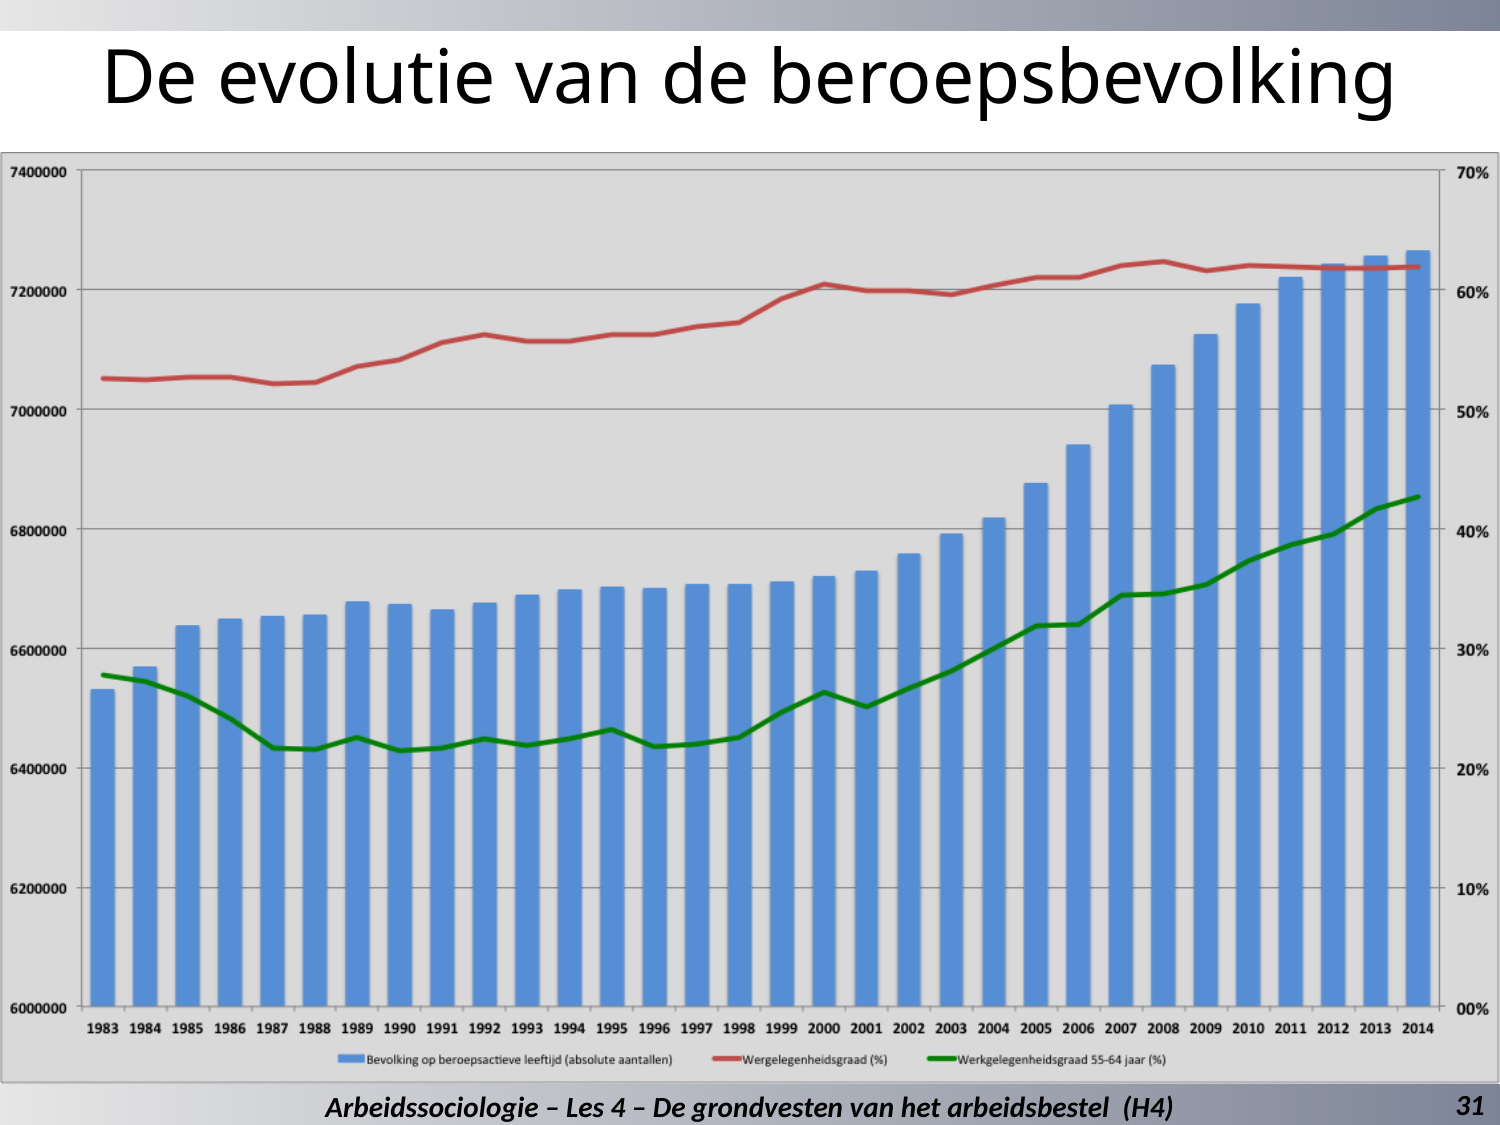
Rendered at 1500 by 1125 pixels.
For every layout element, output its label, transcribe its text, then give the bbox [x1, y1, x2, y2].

footer Arbeidssociologie – Les 4 – De grondvesten van het arbeidsbestel (H4) [0, 1093, 1074, 1125]
text_box [0, 0, 1500, 31]
title De evolutie van de beroepsbevolking [0, 31, 1500, 149]
text_box 31 [1074, 1092, 1500, 1125]
picture [0, 152, 1500, 1084]
